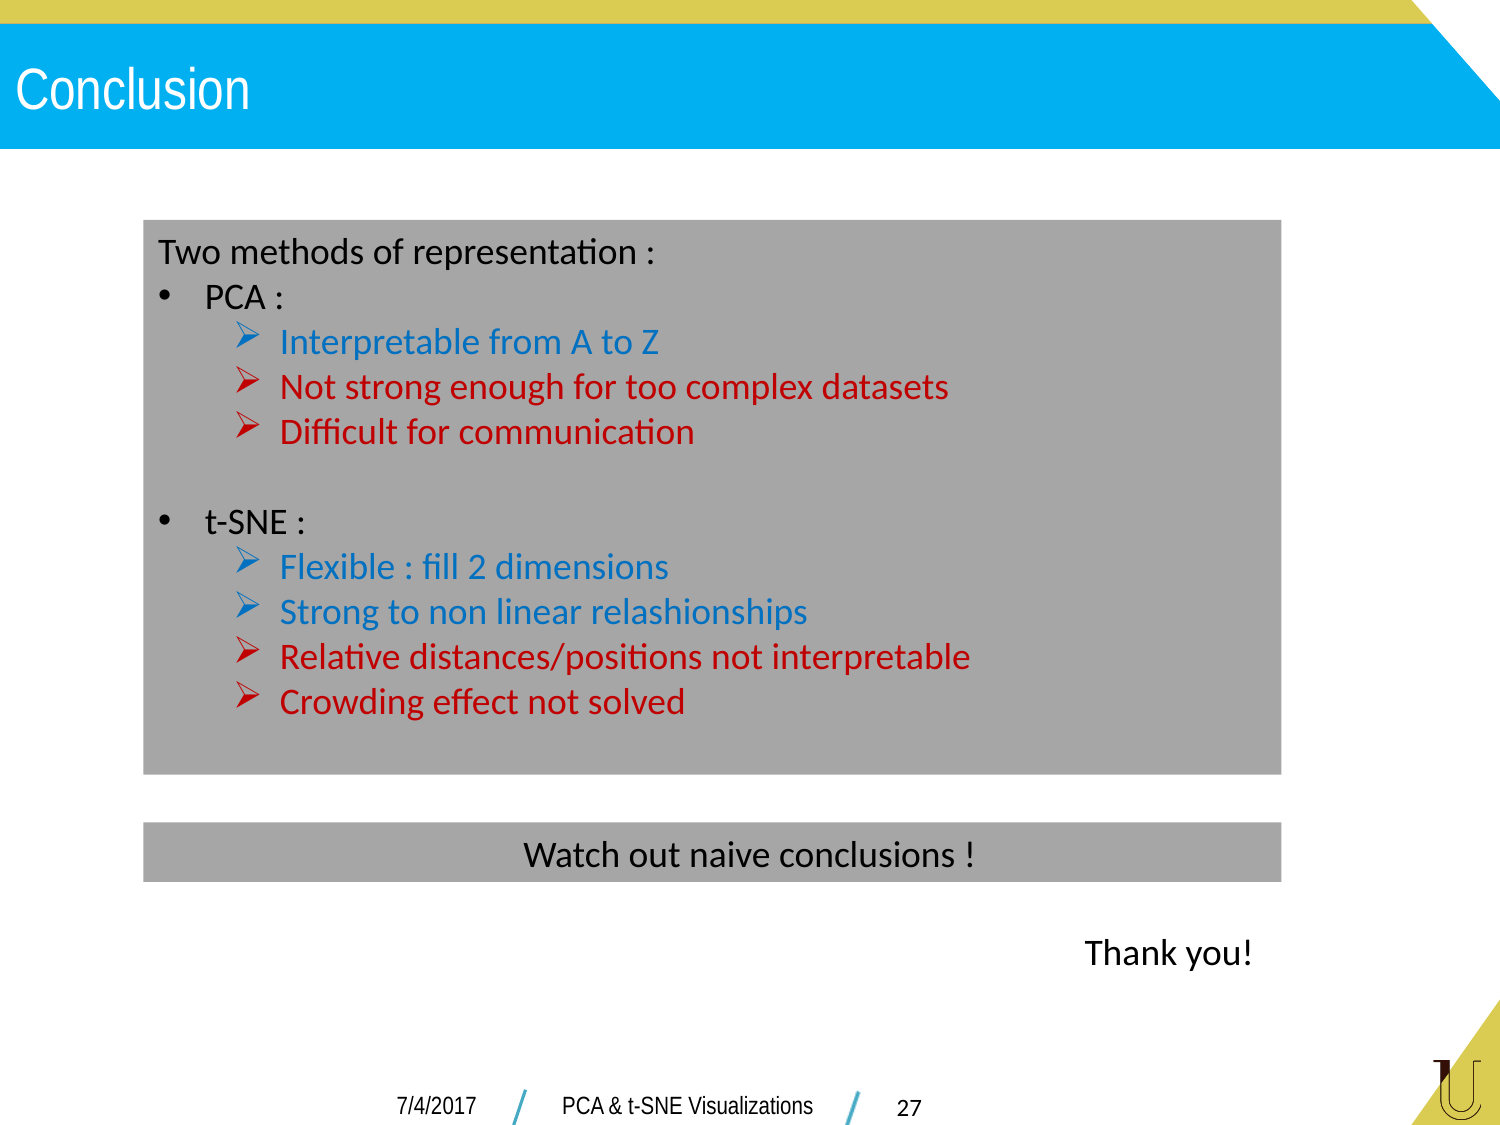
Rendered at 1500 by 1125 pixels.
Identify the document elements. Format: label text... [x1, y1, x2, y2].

list PCA & t-SNE Visualizations [531, 1082, 845, 1125]
title Conclusion [0, 23, 1425, 149]
text_box Thank you! [1057, 920, 1282, 981]
text_box Two methods of representation : PCA : Interpretable from A to Z Not strong enough for too complex datasets Difficult for communication t-SNE : Flexible : fill 2 dimensions Strong to non linear relashionships Relative distances/positions not interpretable Crowding effect not solved [143, 219, 1282, 775]
text_box Watch out naive conclusions ! [143, 822, 1282, 882]
list 7/4/2017 [348, 1082, 526, 1125]
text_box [844, 1083, 940, 1125]
